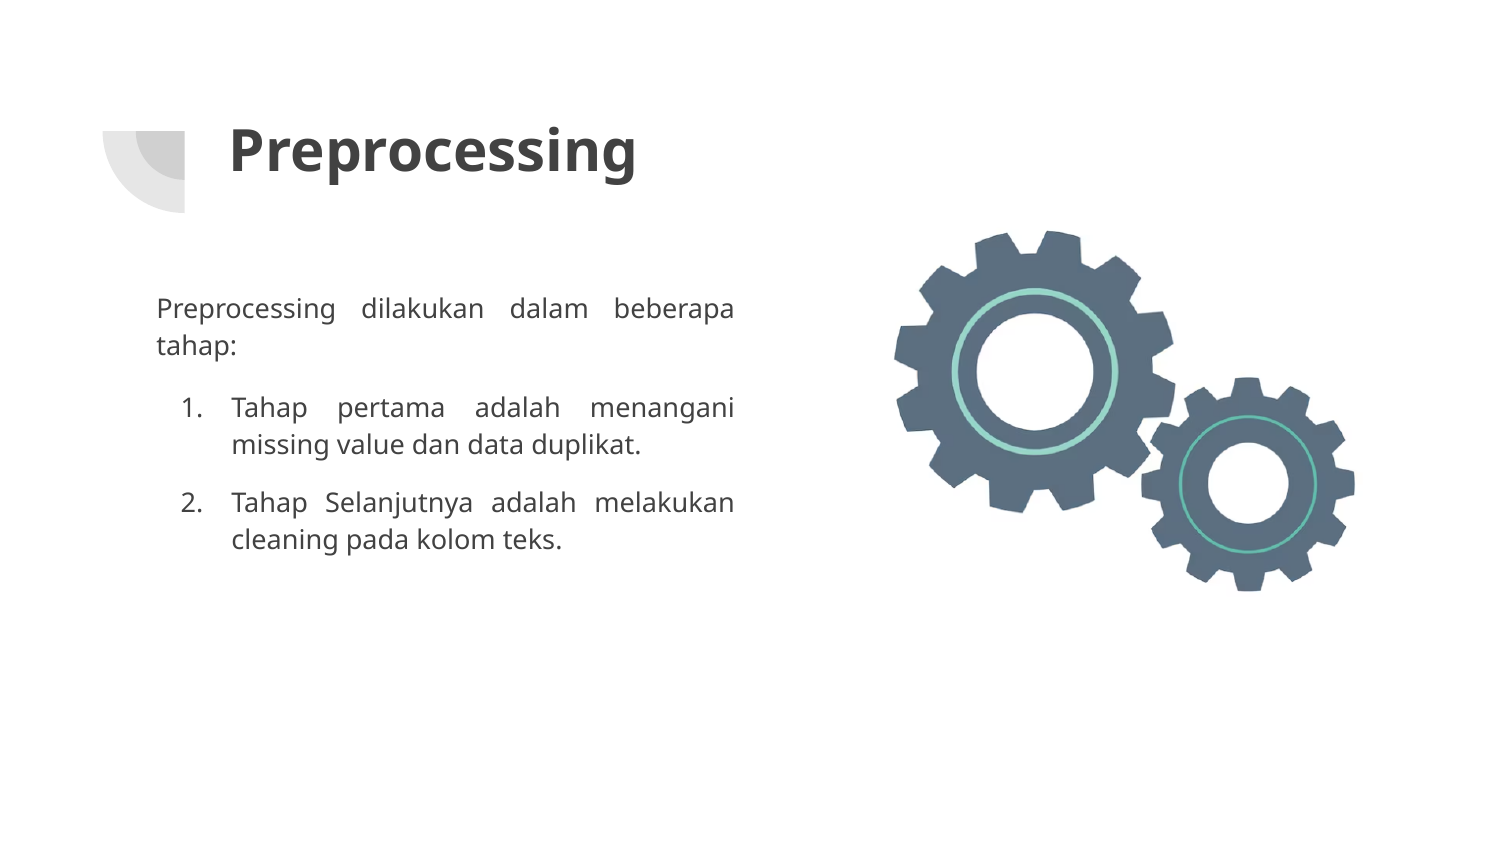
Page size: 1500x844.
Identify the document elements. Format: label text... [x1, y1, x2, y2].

title Preprocessing [213, 98, 758, 359]
picture [843, 197, 1413, 632]
list Preprocessing dilakukan dalam beberapa tahap: Tahap pertama adalah menangani missing value dan data duplikat. Tahap Selanjutnya adalah melakukan cleaning pada kolom teks. [141, 271, 750, 620]
